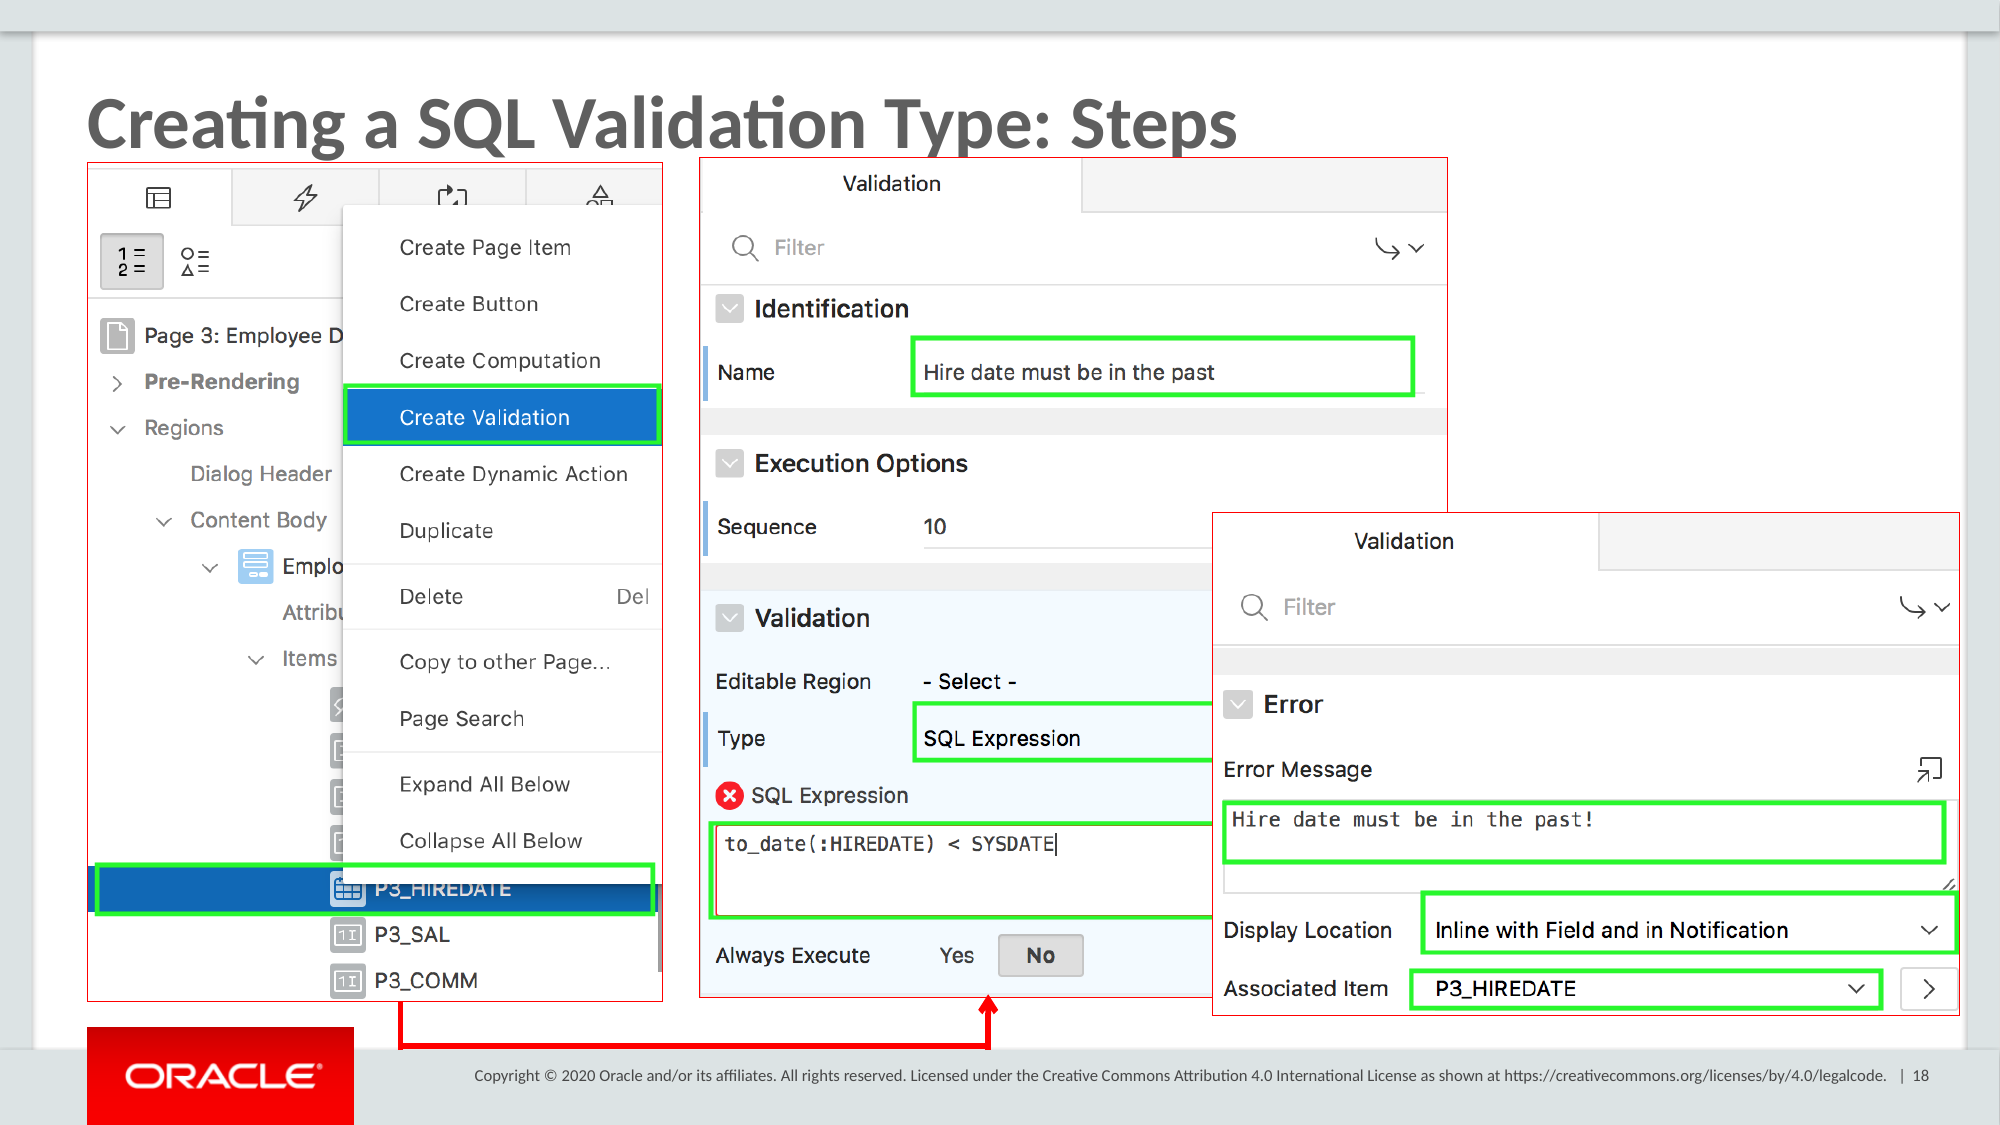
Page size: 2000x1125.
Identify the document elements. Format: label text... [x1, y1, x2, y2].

picture [699, 157, 1961, 1016]
picture [87, 1027, 354, 1125]
title Creating a SQL Validation Type: Steps [87, 66, 1913, 163]
picture [86, 162, 663, 1002]
